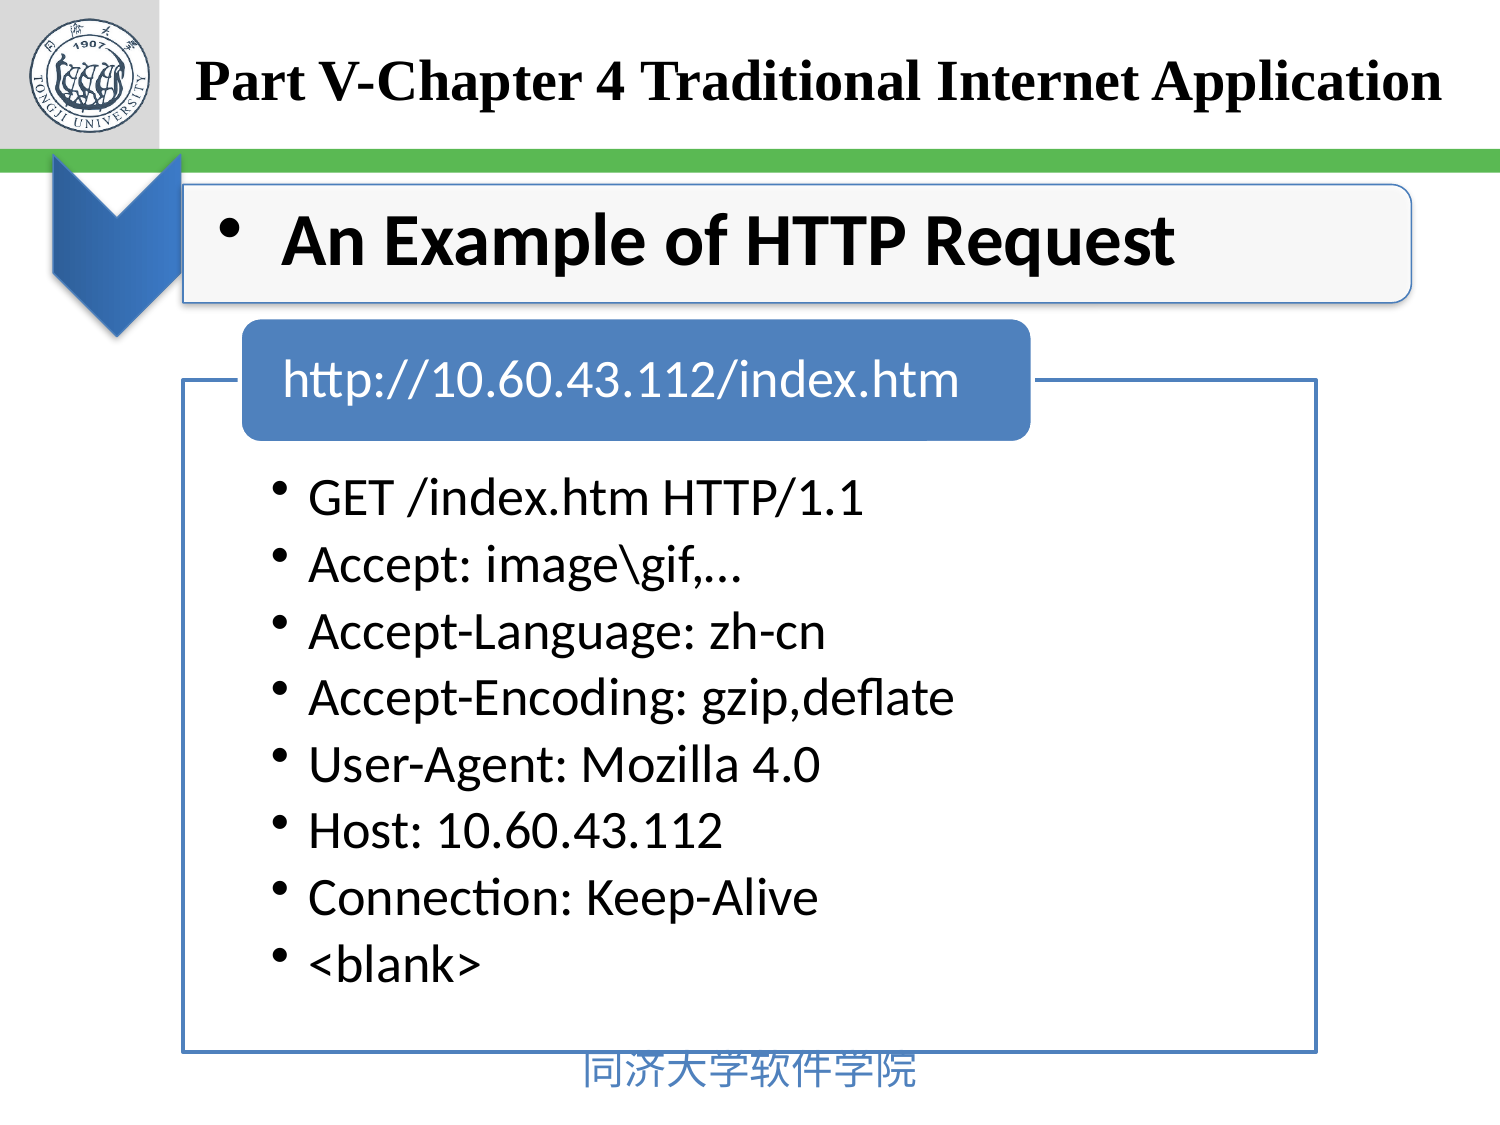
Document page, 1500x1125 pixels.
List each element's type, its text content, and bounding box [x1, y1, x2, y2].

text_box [52, 154, 181, 337]
picture [29, 18, 151, 133]
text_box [179, 184, 1412, 304]
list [182, 306, 1317, 1063]
title Part V-Chapter 4 Traditional Internet Application [180, 3, 1471, 151]
